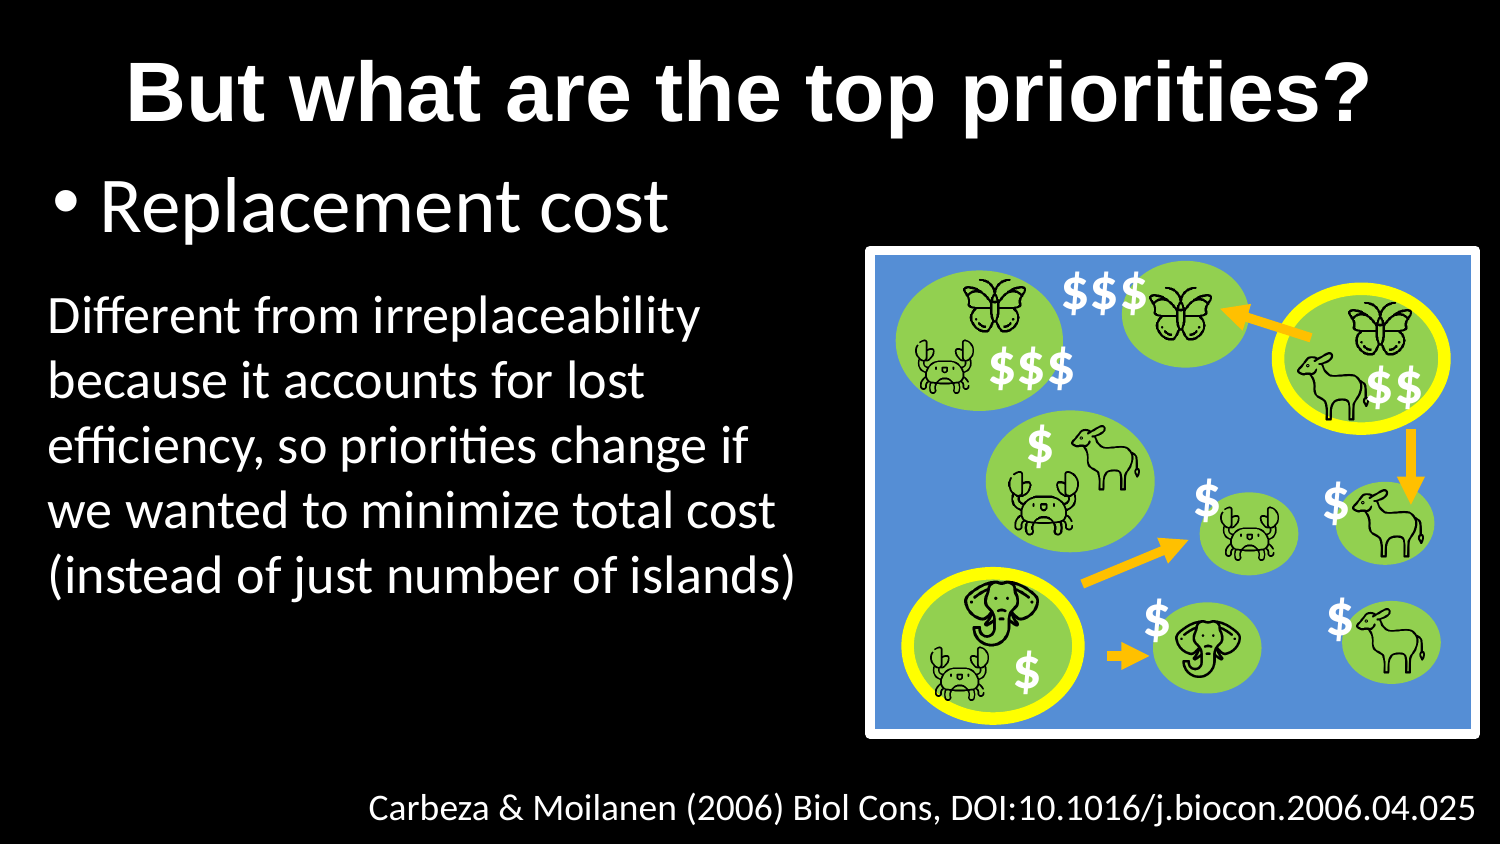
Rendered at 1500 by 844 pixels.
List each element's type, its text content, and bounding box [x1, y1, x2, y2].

text_box $$$ [1045, 244, 1174, 248]
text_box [1082, 539, 1189, 585]
text_box Different from irreplaceability because it accounts for lost efficiency, so priorities change if we wanted to minimize total cost (instead of just number of islands) [32, 272, 837, 612]
title But what are the top priorities? [75, 17, 1425, 159]
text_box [1219, 308, 1312, 339]
text_box Carbeza & Moilanen (2006) Biol Cons, DOI:10.1016/j.biocon.2006.04.025 [354, 775, 1500, 836]
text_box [869, 250, 1476, 735]
text_box Replacement cost [37, 145, 750, 256]
